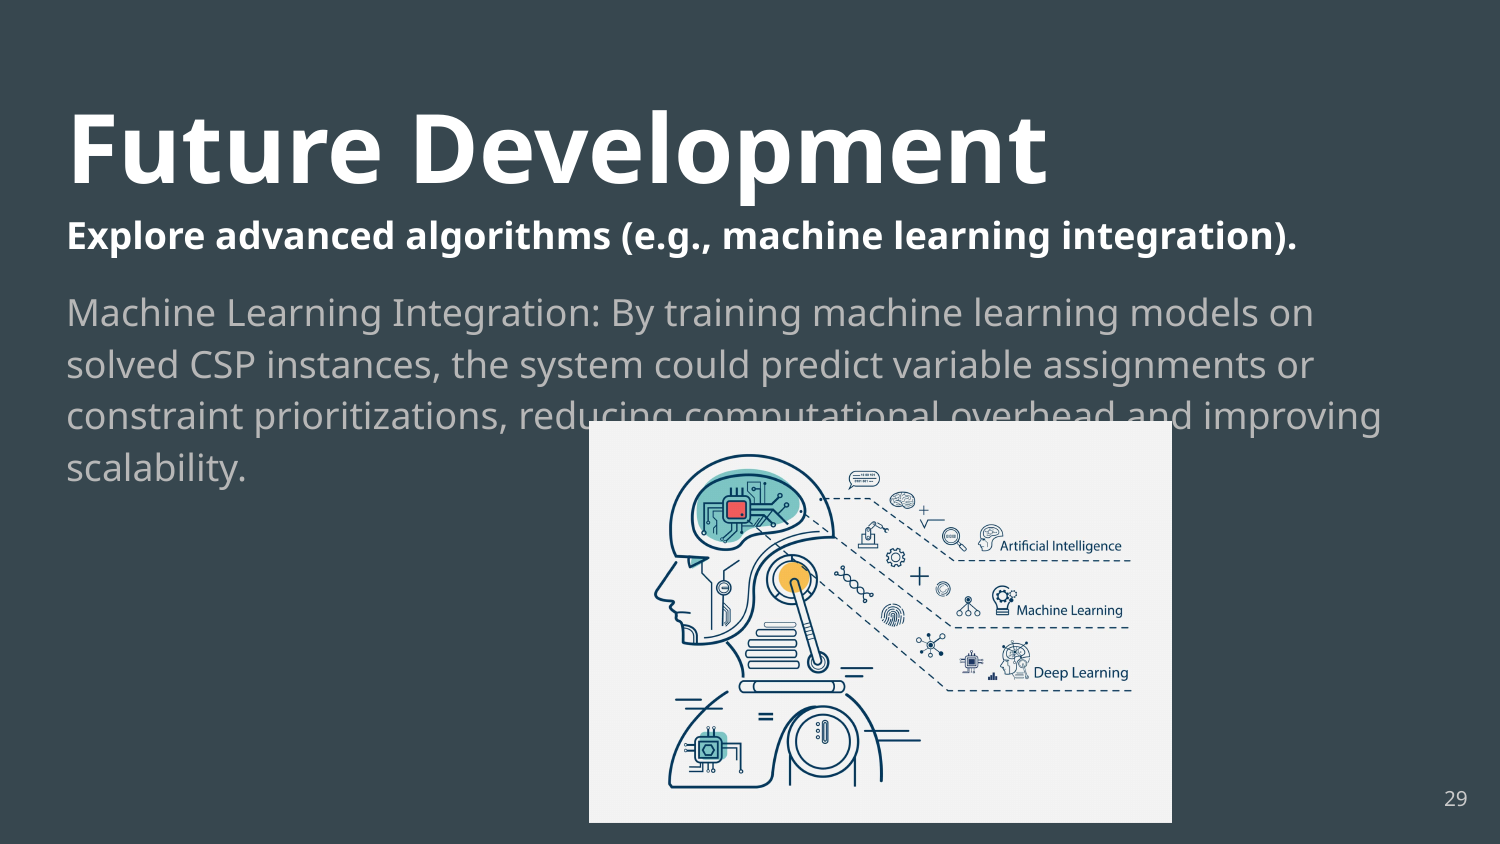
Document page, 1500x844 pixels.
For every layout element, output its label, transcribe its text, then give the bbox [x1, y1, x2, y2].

list Explore advanced algorithms (e.g., machine learning integration). Machine Learning Integration: By training machine learning models on solved CSP instances, the system could predict variable assignments or constraint prioritizations, reducing computational overhead and improving scalability. [51, 190, 1449, 684]
slide_number 29 [1392, 767, 1483, 833]
title Future Development [51, 72, 1449, 190]
picture [589, 421, 1172, 823]
